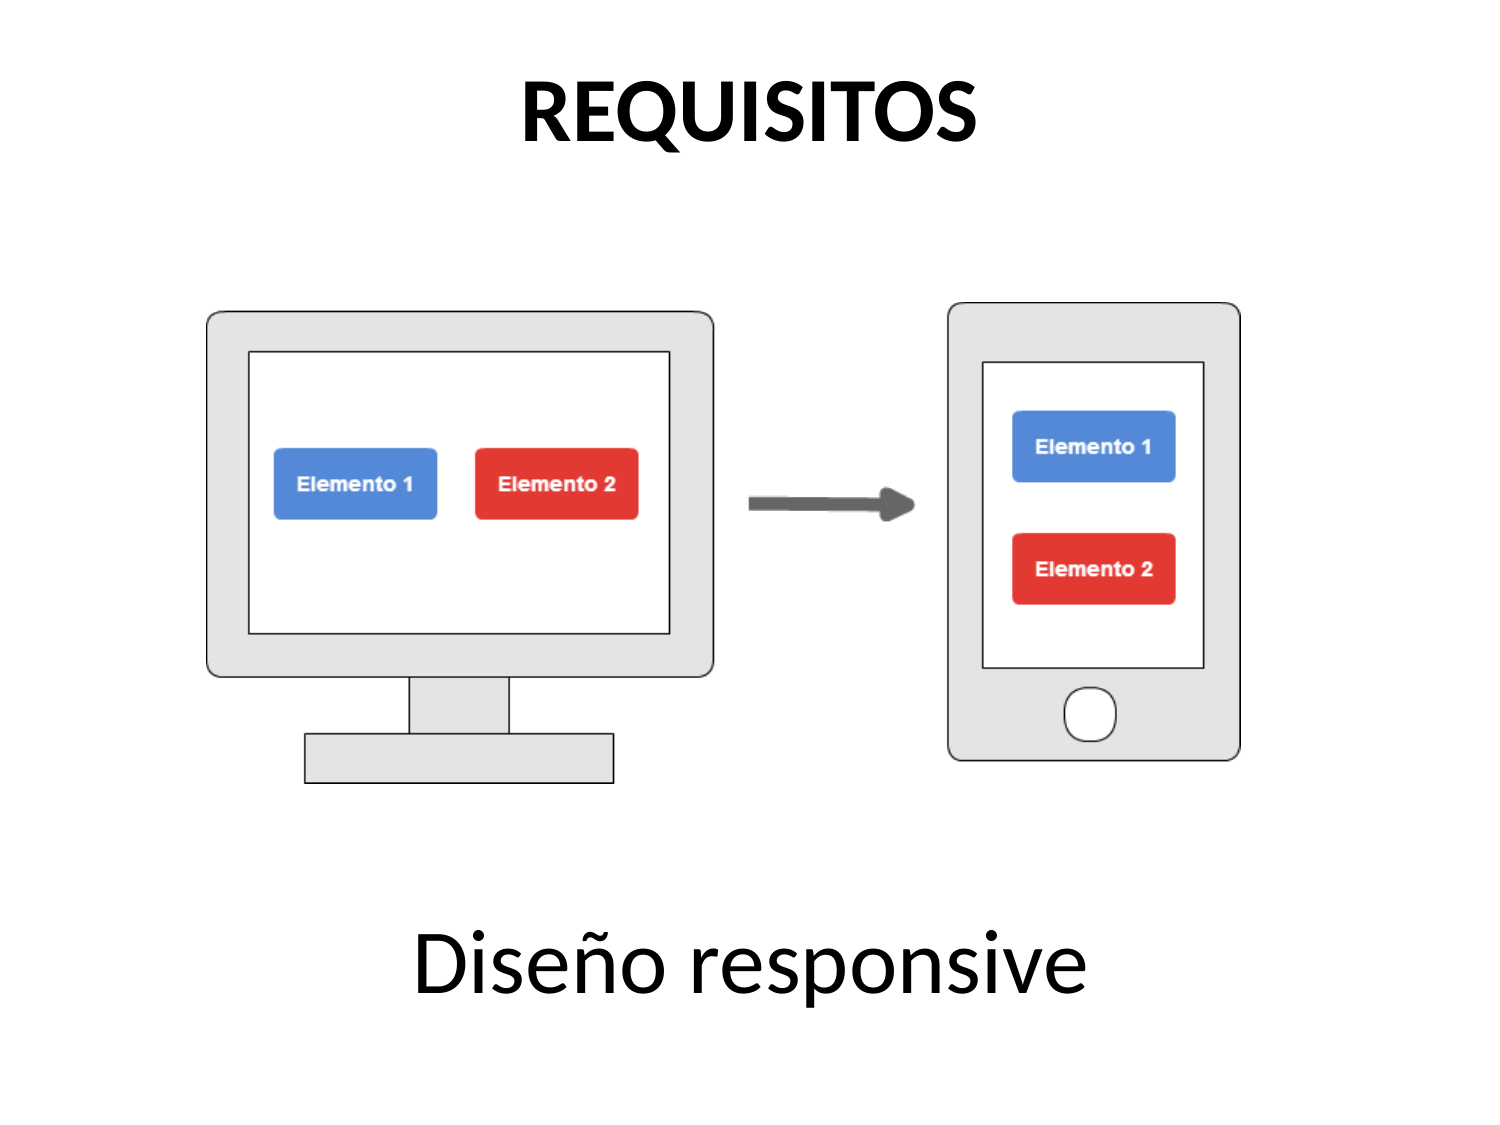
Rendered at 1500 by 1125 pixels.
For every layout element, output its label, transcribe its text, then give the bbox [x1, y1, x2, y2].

picture [206, 302, 1241, 784]
text_box REQUISITOS [53, 42, 1447, 168]
text_box Diseño responsive [270, 894, 1232, 1020]
